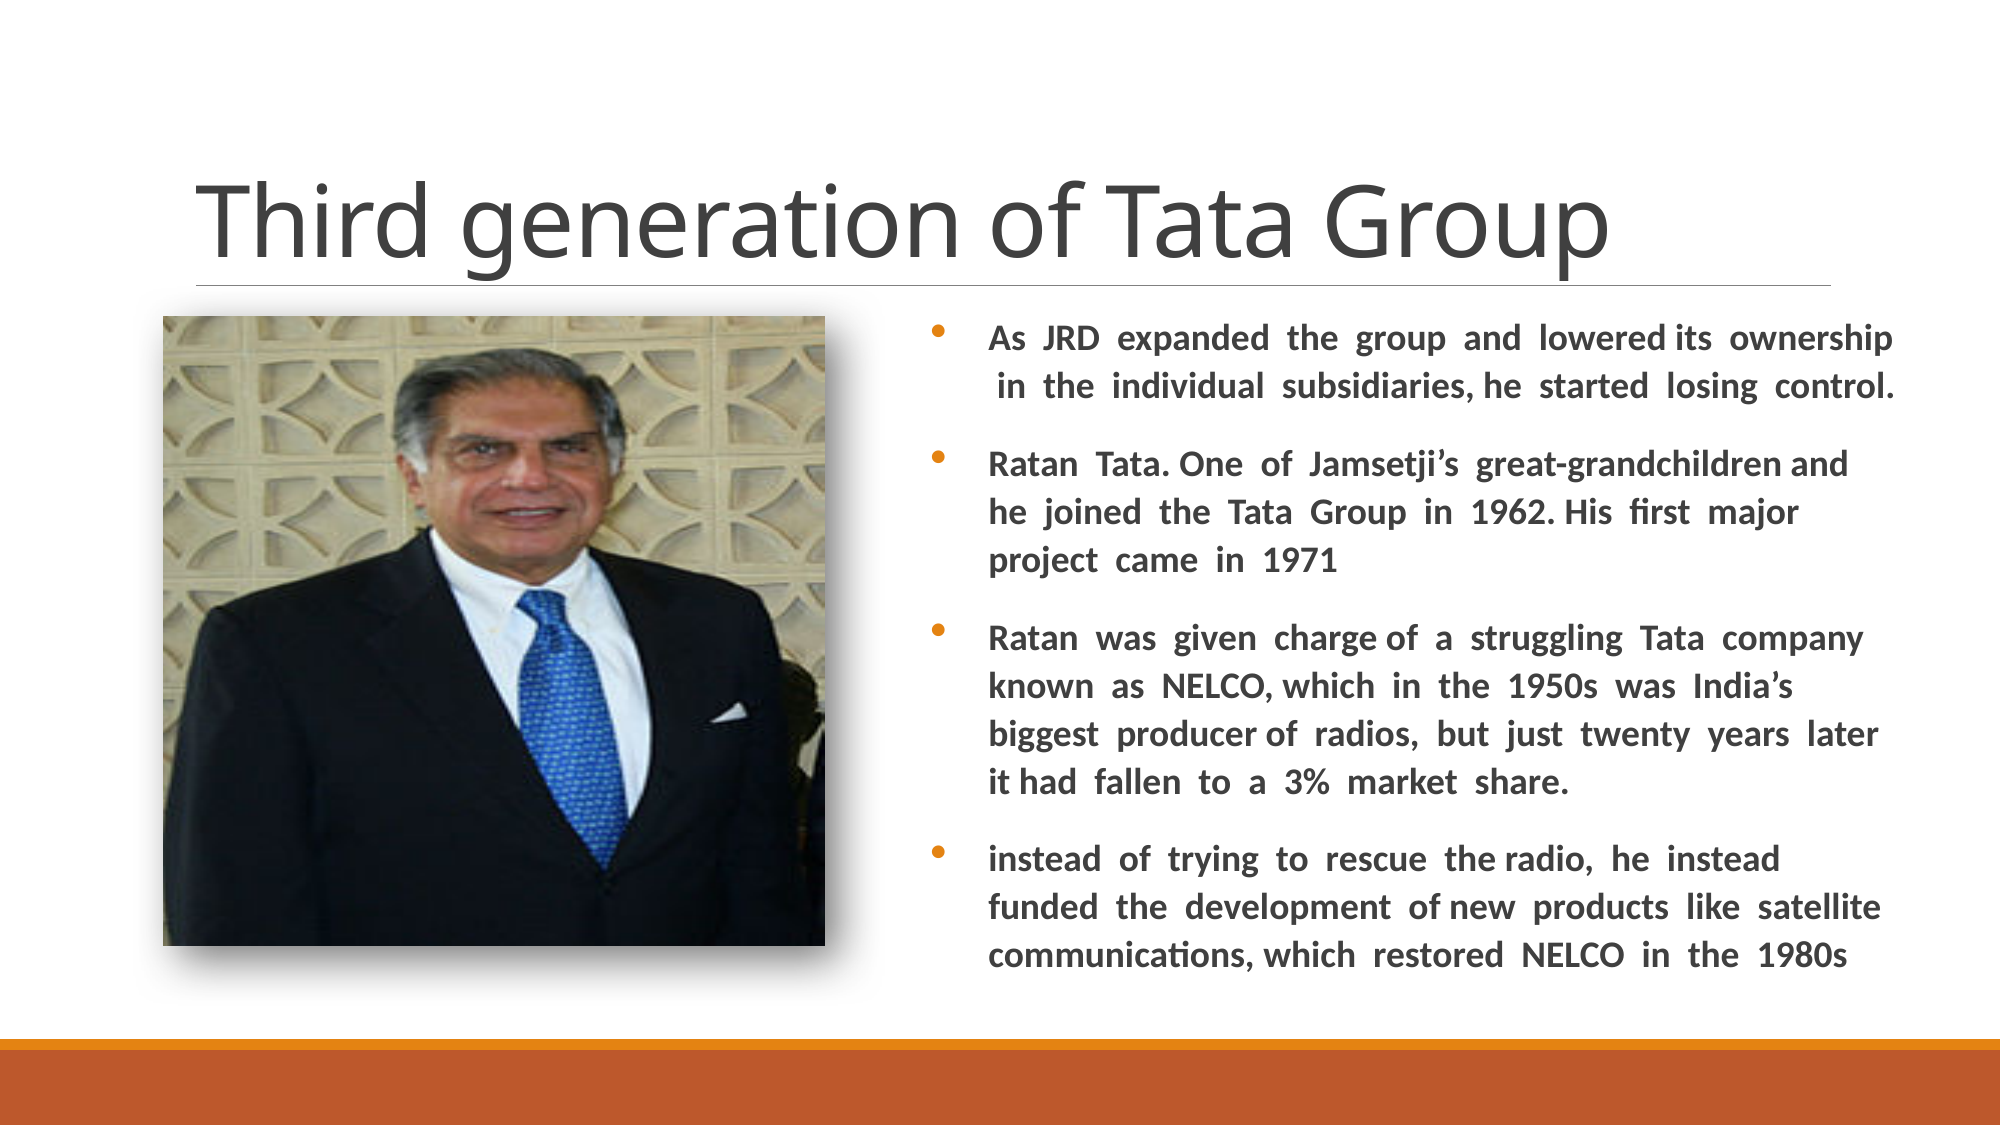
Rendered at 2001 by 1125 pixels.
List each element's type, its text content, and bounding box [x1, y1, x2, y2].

picture [162, 315, 825, 946]
list As JRD expanded the group and lowered its ownership in the individual subsidiaries, he started losing control. Ratan Tata. One of Jamsetji’s great-grandchildren and he joined the Tata Group in 1962. His first major project came in 1971 Ratan was given charge of a struggling Tata company known as NELCO, which in the 1950s was India’s biggest producer of radios, but just twenty years later it had fallen to a 3% market share. instead of trying to rescue the radio, he instead funded the development of new products like satellite communications, which restored NELCO in the 1980s [932, 302, 1901, 1039]
title Third generation of Tata Group [180, 47, 1830, 285]
